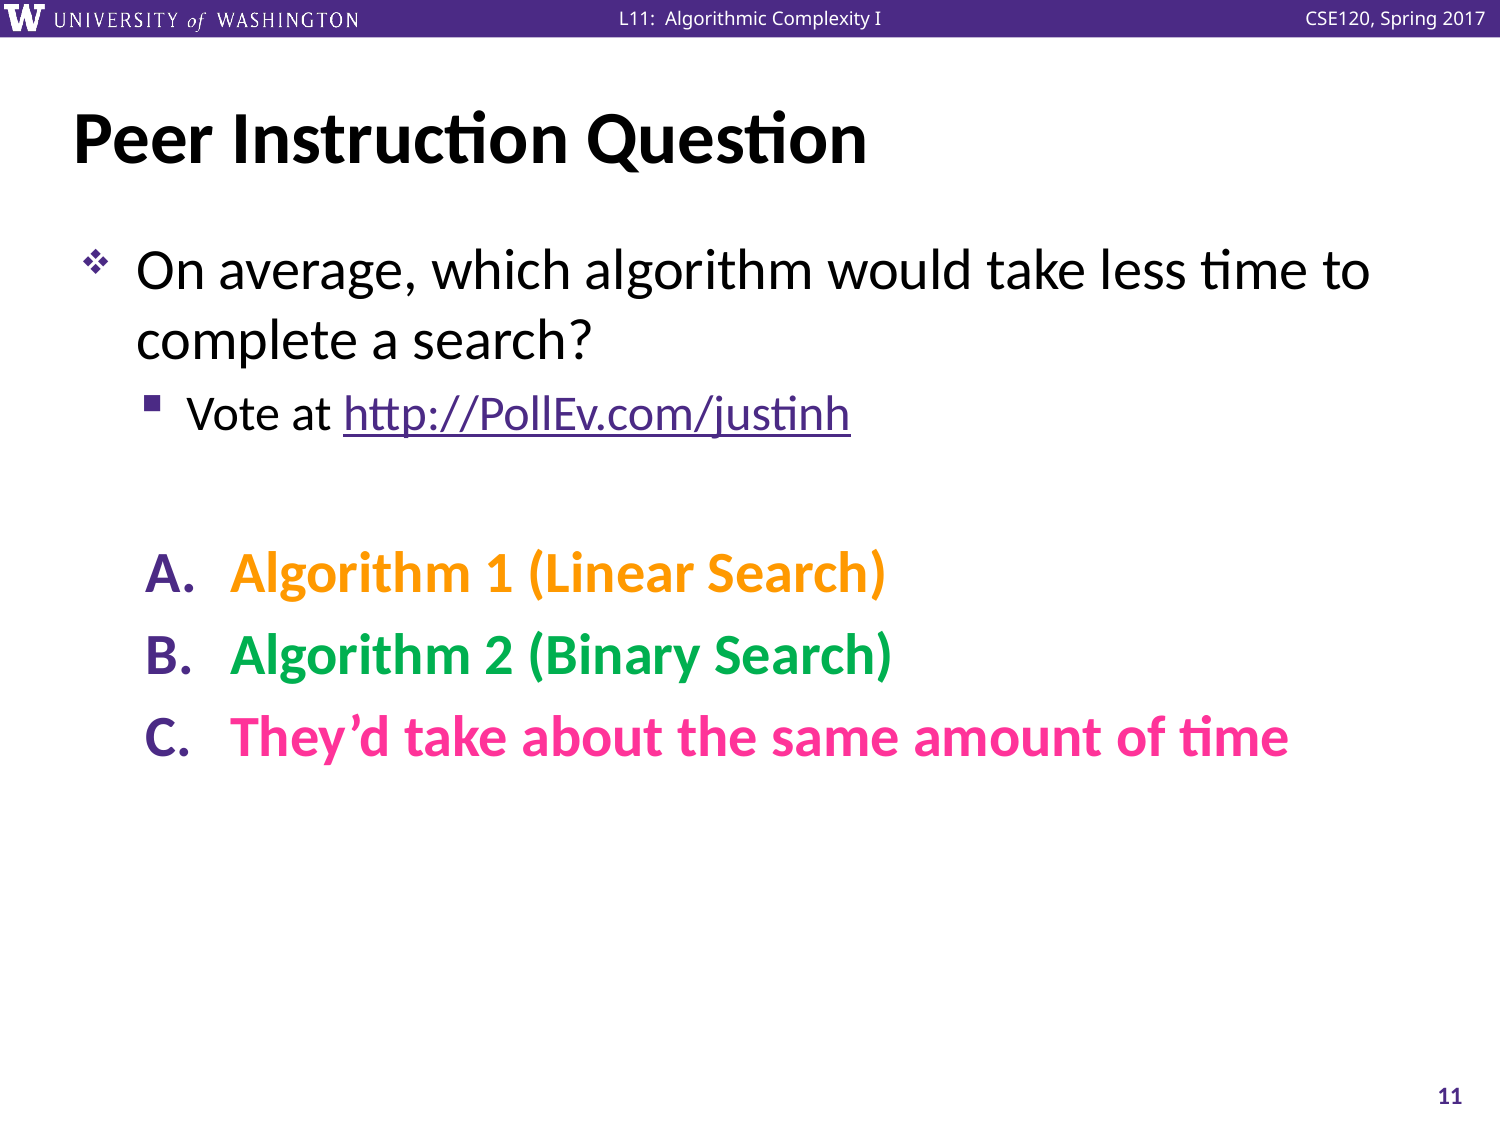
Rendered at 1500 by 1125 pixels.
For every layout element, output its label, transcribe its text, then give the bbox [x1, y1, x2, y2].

list On average, which algorithm would take less time to complete a search? Vote at http://PollEv.com/justinh Algorithm 1 (Linear Search) Algorithm 2 (Binary Search) They’d take about the same amount of time [64, 223, 1438, 1040]
title Peer Instruction Question [58, 71, 1438, 197]
picture [4, 4, 358, 32]
slide_number 11 [1400, 1065, 1500, 1125]
